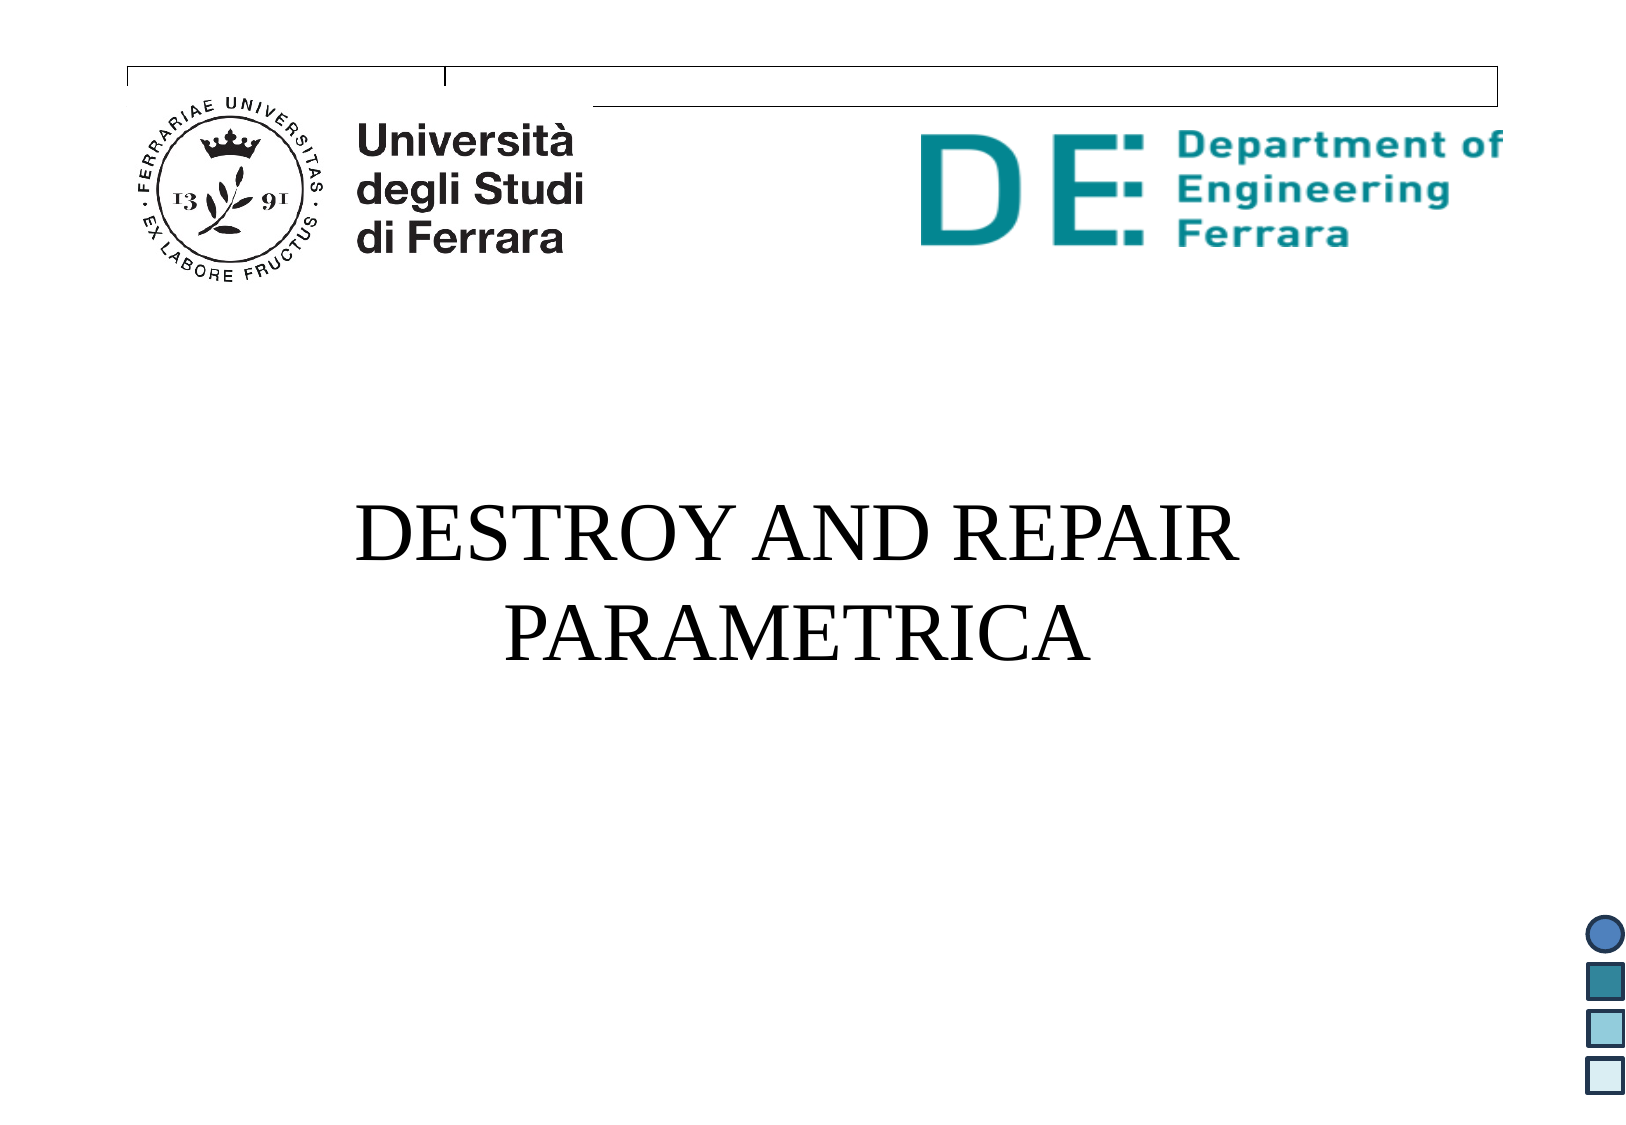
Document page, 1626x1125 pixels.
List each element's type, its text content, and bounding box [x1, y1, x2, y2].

text_box [1588, 964, 1623, 999]
text_box [1587, 916, 1623, 952]
text_box Destroy and Repair Parametrica [53, 469, 1542, 730]
picture [127, 86, 593, 292]
table_header [446, 67, 1497, 106]
text_box [1588, 1011, 1624, 1046]
text_box [1587, 1058, 1623, 1094]
table_header [128, 67, 444, 84]
picture [921, 130, 1503, 248]
